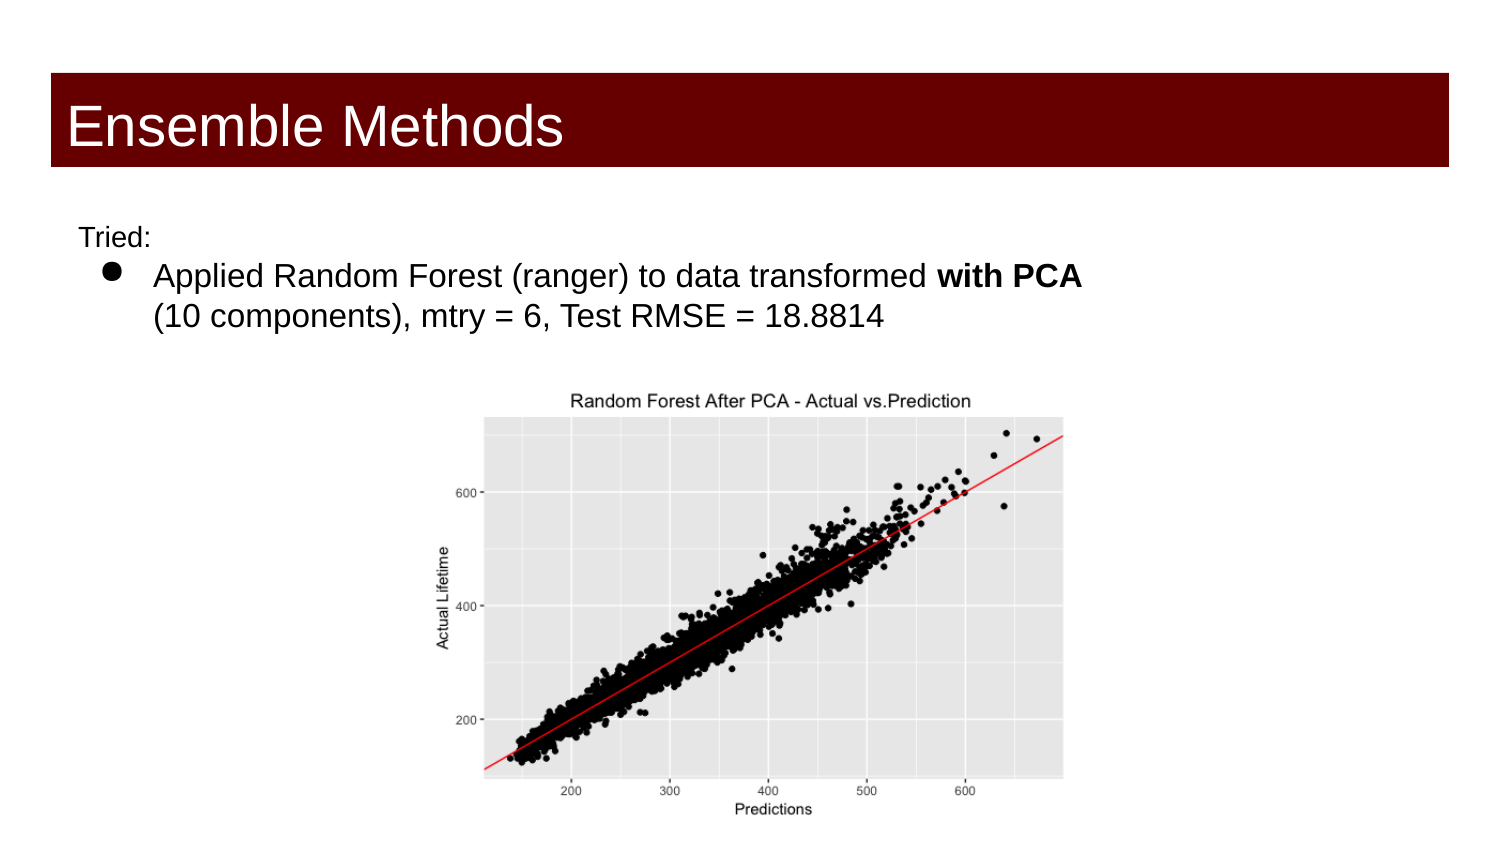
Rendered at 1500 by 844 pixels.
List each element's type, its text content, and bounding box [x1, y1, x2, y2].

text_box Tried: Applied Random Forest (ranger) to data transformed with PCA (10 components), mtry = 6, Test RMSE = 18.8814 [63, 203, 1107, 420]
title Ensemble Methods [51, 72, 1449, 167]
picture [428, 386, 1071, 822]
